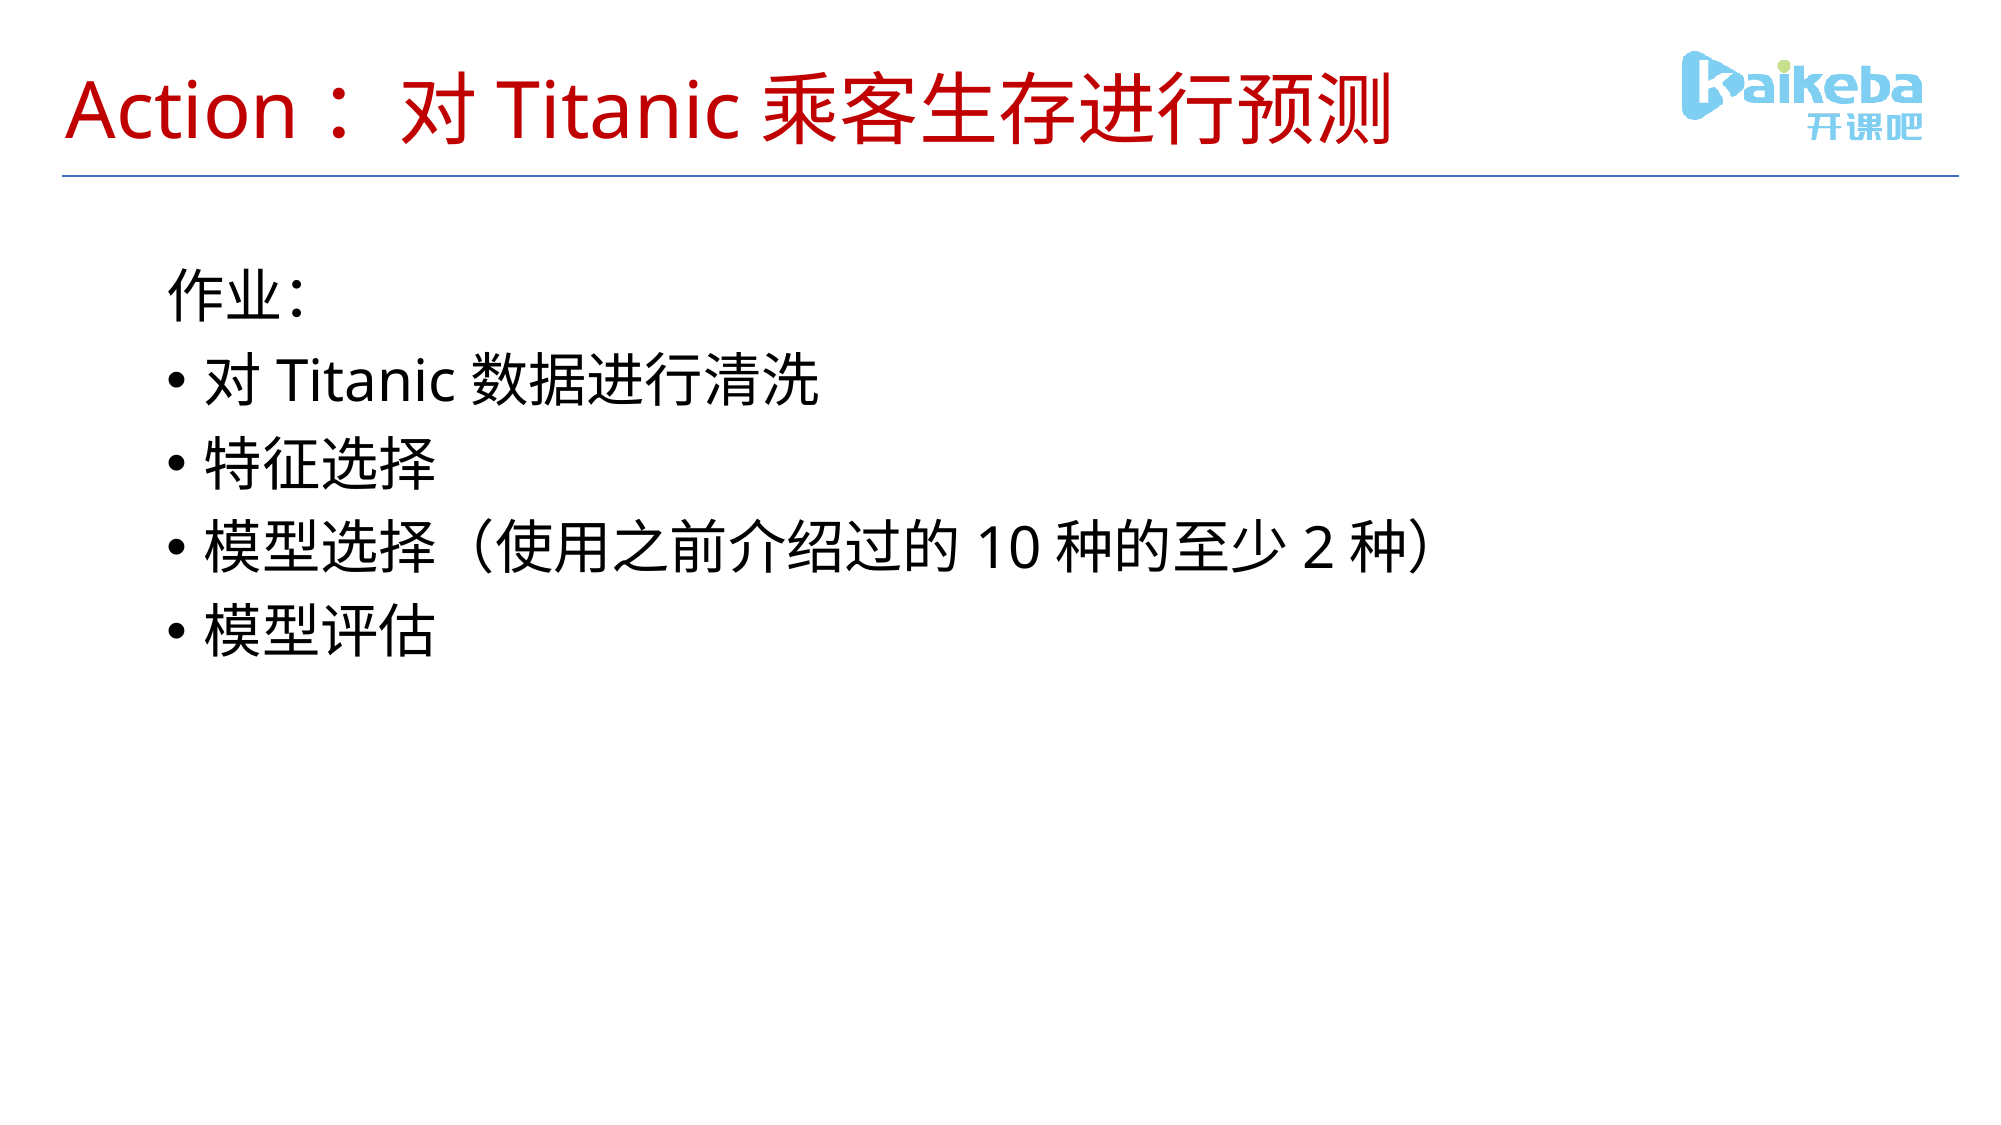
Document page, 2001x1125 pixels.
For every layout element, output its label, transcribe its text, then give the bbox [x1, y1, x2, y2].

text_box 作业： 对Titanic数据进行清洗 特征选择 模型选择（使用之前介绍过的10种的至少2种） 模型评估 [158, 260, 1884, 994]
title Action：对Titanic乘客生存进行预测 [57, 59, 1728, 167]
table_cell 17 [1653, 21, 1950, 167]
